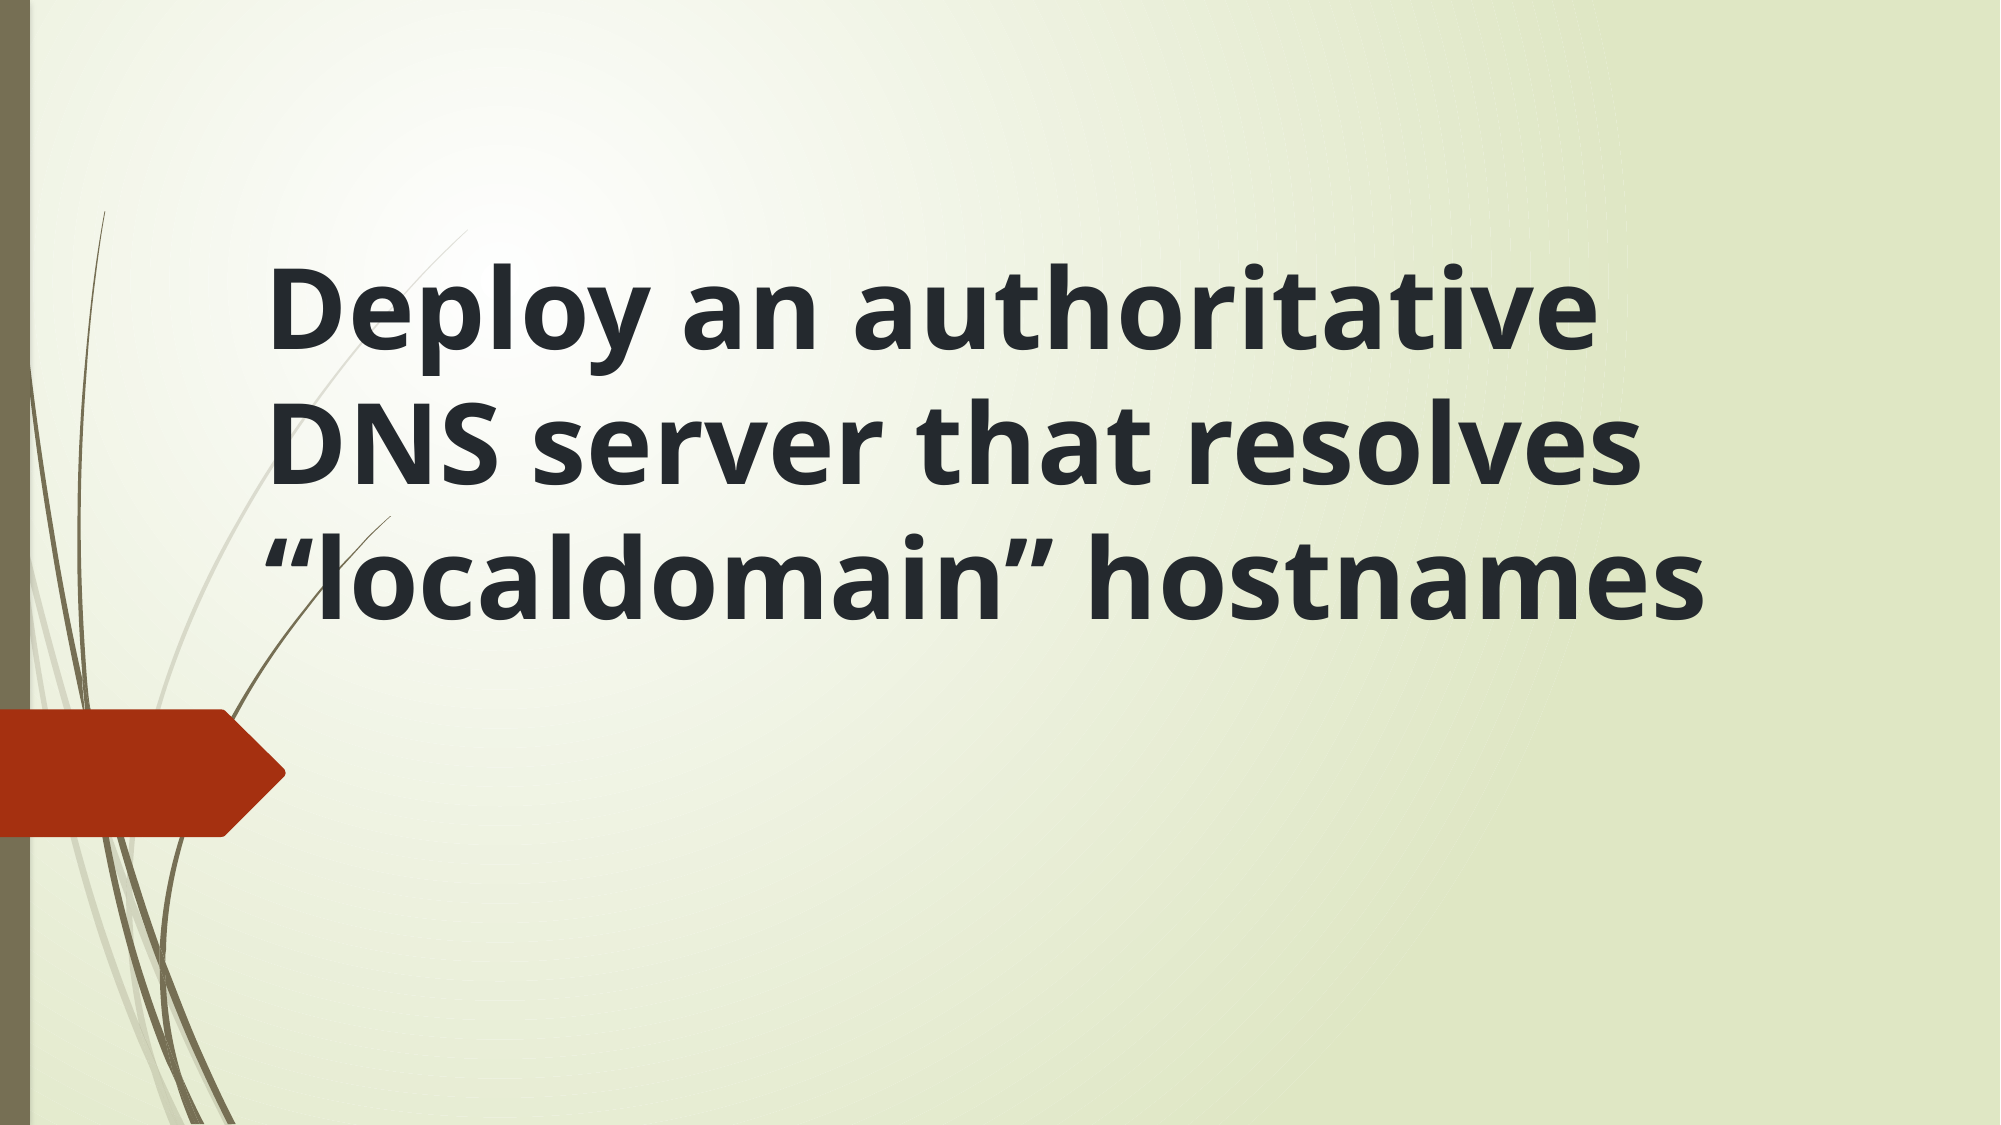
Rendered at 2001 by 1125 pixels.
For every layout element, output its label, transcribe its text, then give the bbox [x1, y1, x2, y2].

title Deploy an authoritative DNS server that resolves “localdomain” hostnames [249, 205, 1750, 920]
